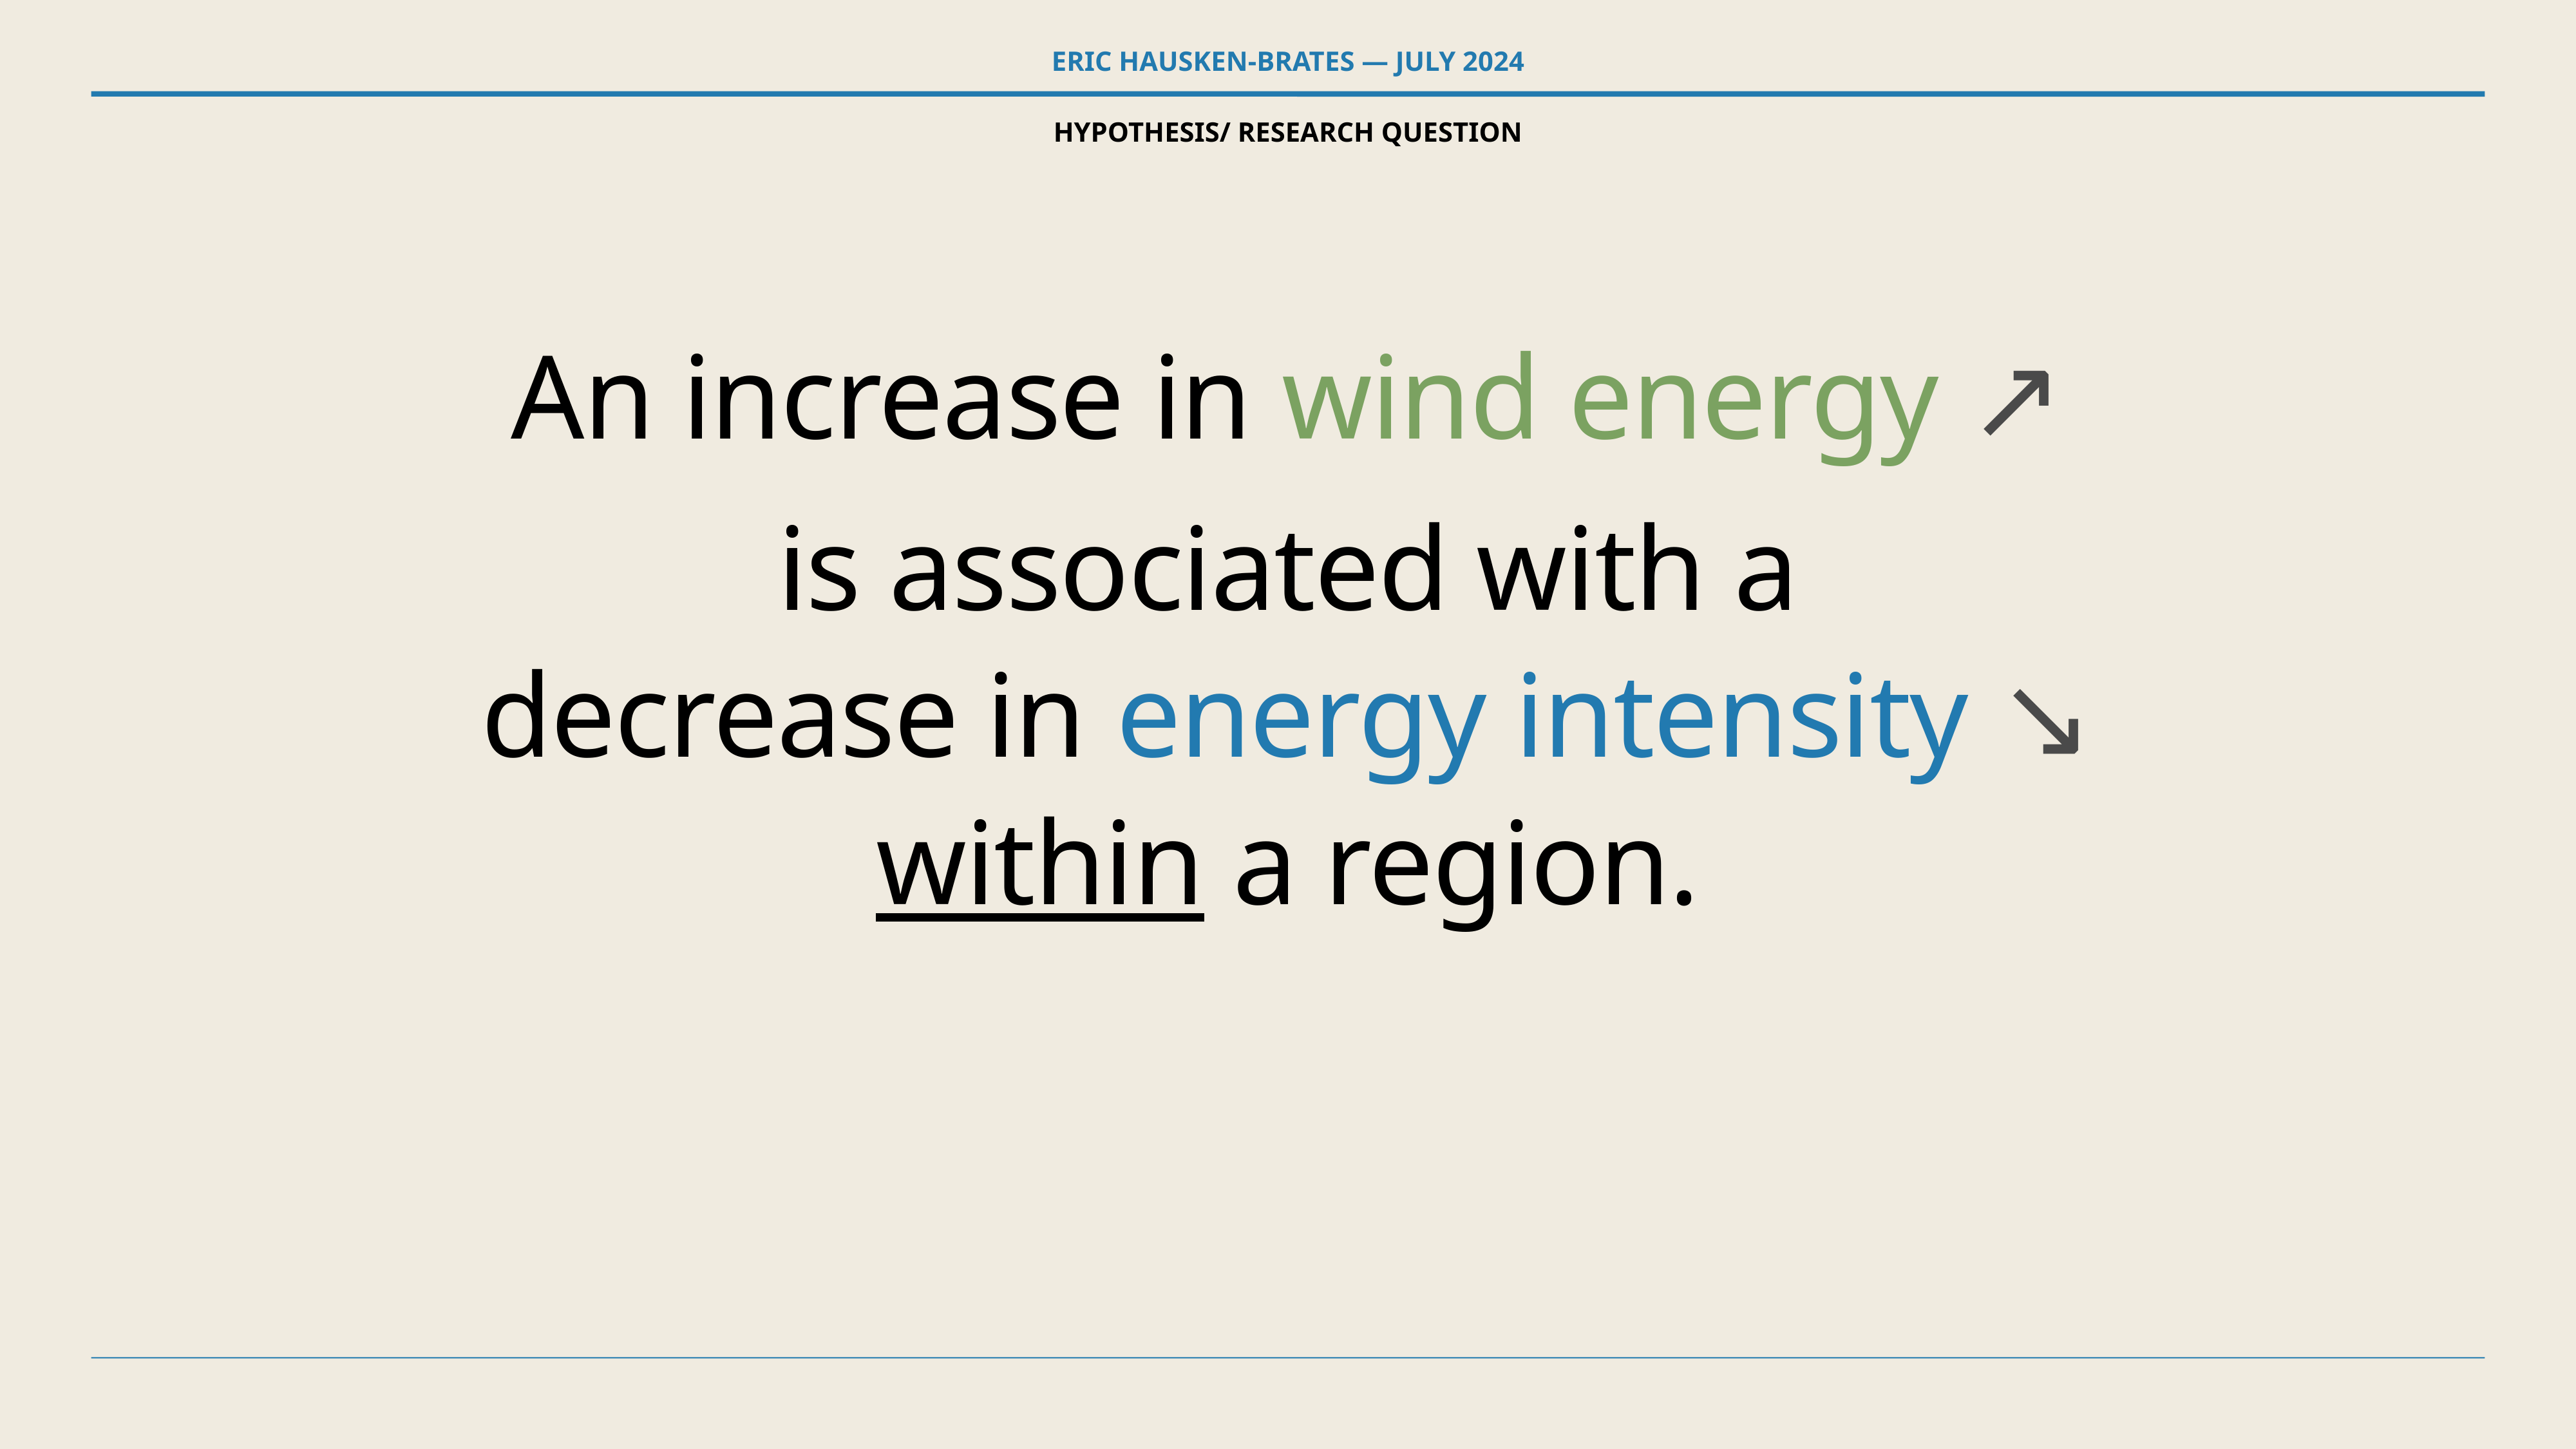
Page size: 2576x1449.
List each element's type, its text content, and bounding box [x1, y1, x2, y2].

text_box Eric hausken-brates — July 2024 [182, 35, 2394, 86]
title An increase in wind energy ↗️ [182, 344, 2394, 526]
list Hypothesis/ Research question [182, 106, 2394, 158]
text_box within a region. [182, 810, 2394, 991]
text_box is associated with a [182, 516, 2394, 663]
text_box decrease in energy intensity ↘️ [182, 663, 2394, 810]
